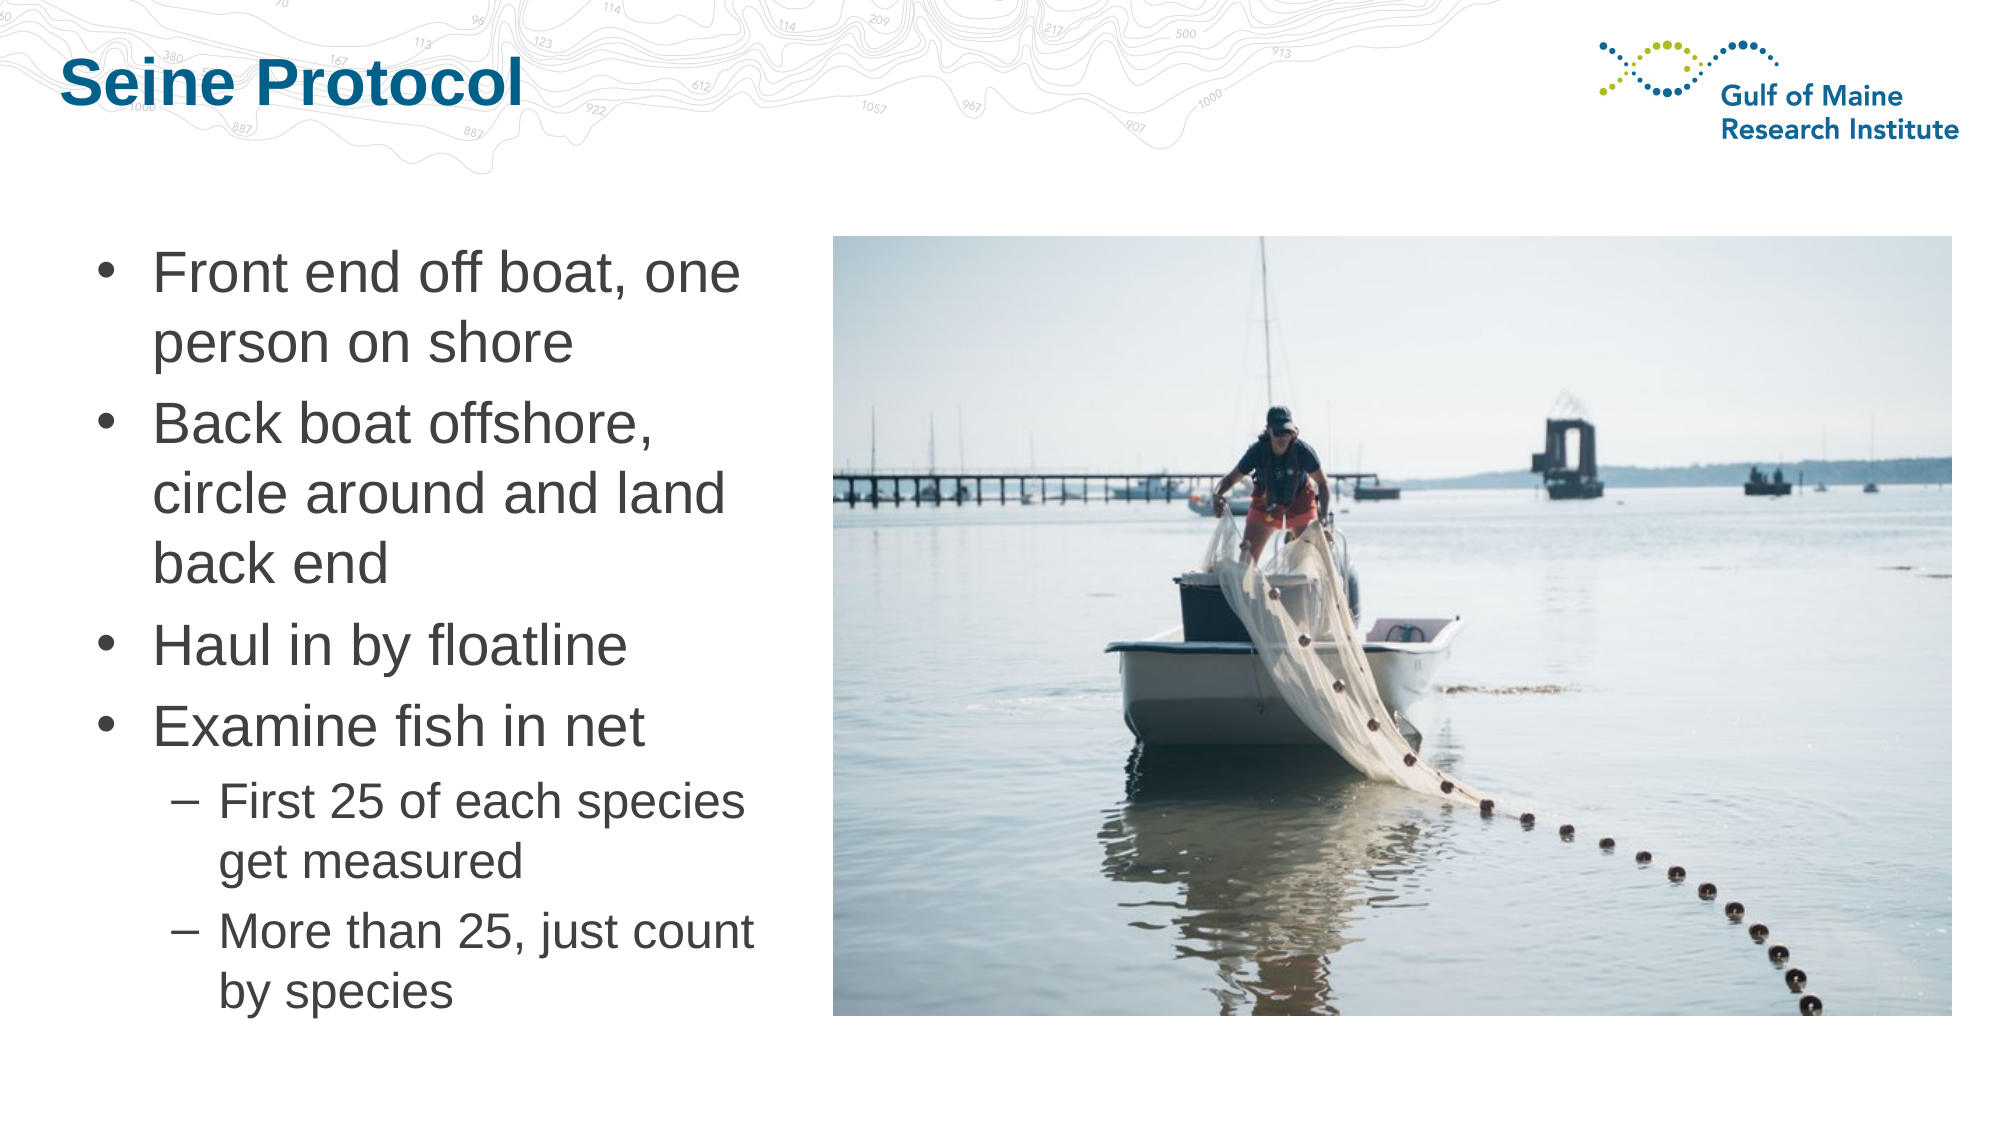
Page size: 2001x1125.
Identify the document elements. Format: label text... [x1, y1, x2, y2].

title Seine Protocol [44, 31, 1643, 136]
list Front end off boat, one person on shore Back boat offshore, circle around and land back end Haul in by floatline Examine fish in net First 25 of each species get measured More than 25, just count by species [81, 201, 810, 1052]
picture [0, 0, 2000, 1125]
